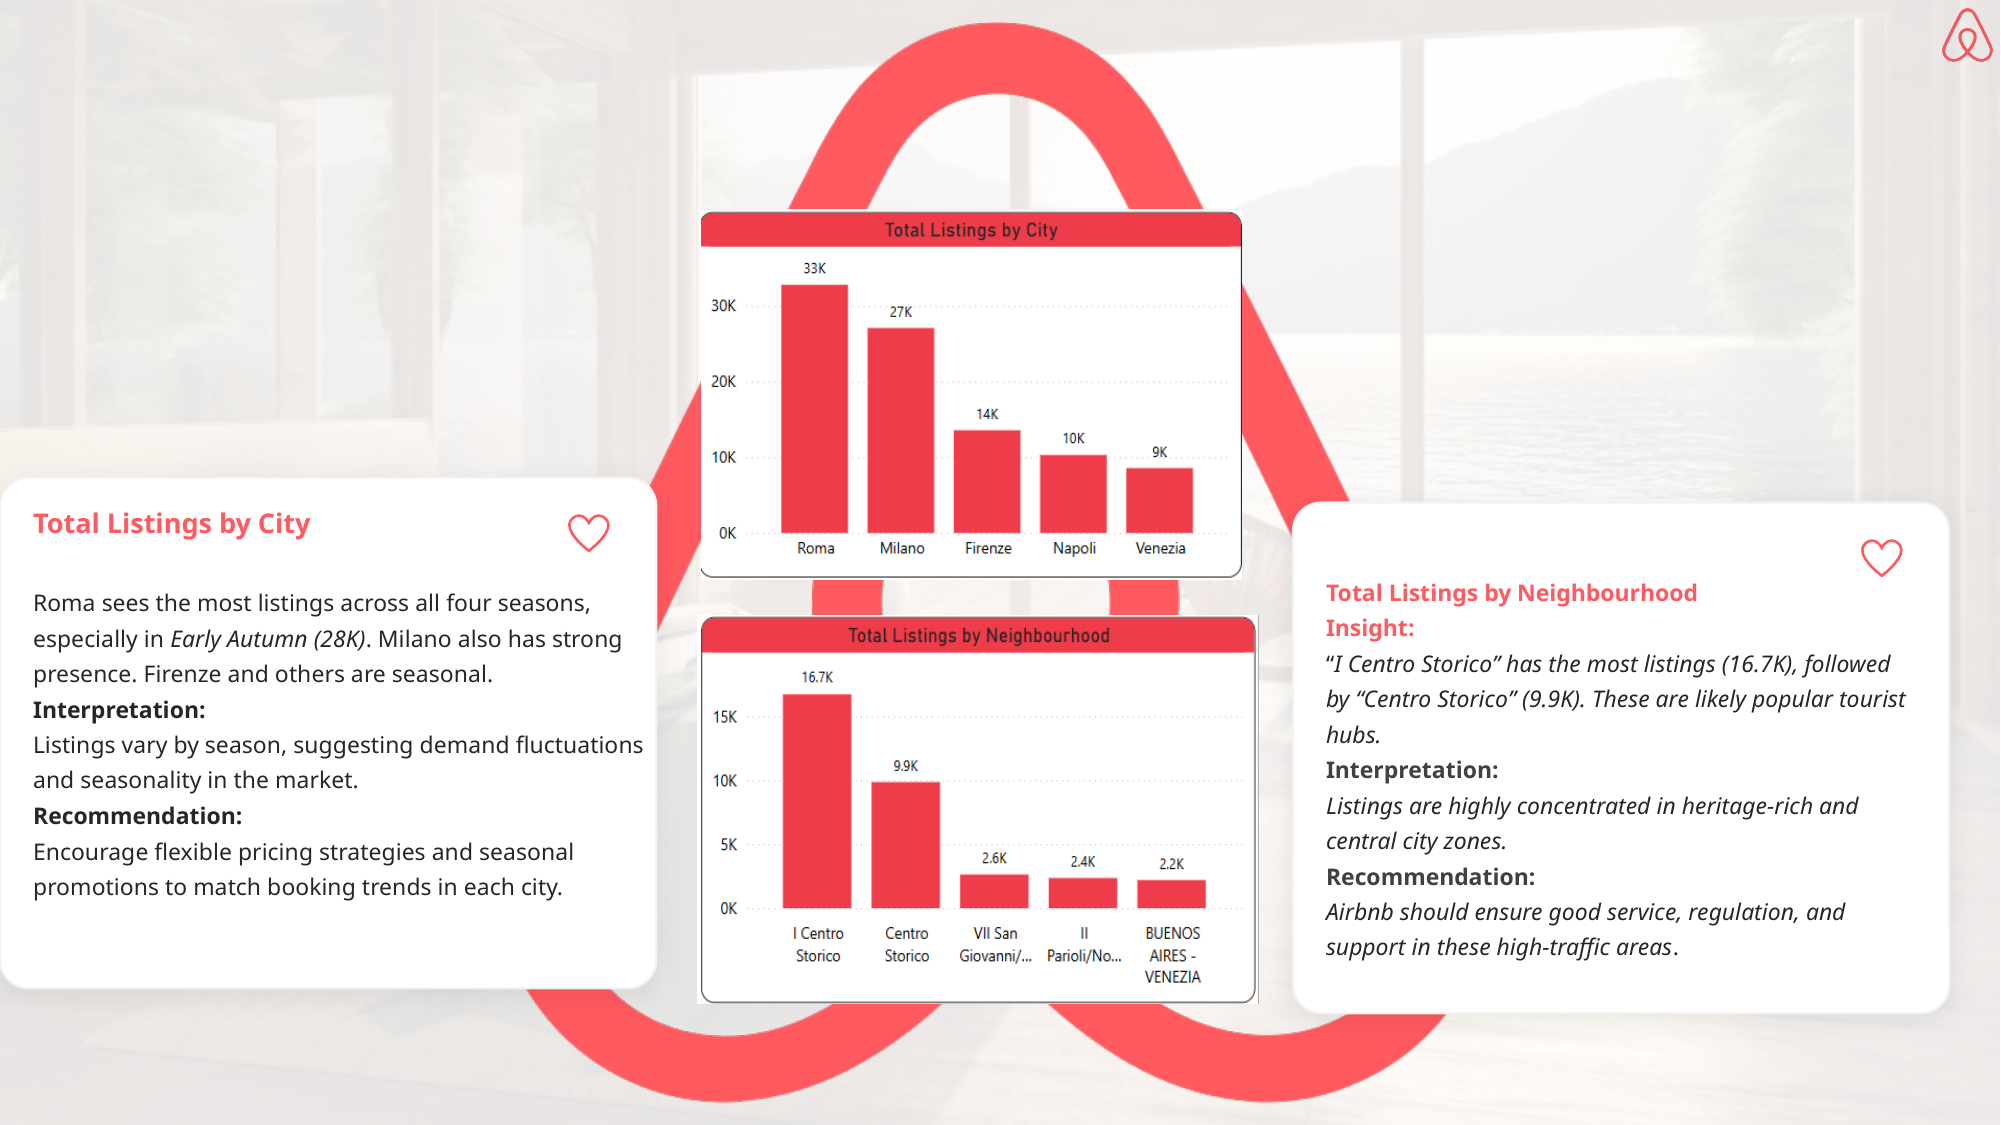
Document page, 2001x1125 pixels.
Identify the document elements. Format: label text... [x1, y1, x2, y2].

text_box Roma sees the most listings across all four seasons, especially in Early Autumn (28K). Milano also has strong presence. Firenze and others are seasonal. Interpretation: Listings vary by season, suggesting demand fluctuations and seasonality in the market. Recommendation: Encourage flexible pricing strategies and seasonal promotions to match booking trends in each city. [18, 573, 684, 943]
text_box Total Listings by City [18, 498, 558, 546]
text_box [0, 476, 658, 990]
text_box Total Listings by Neighbourhood Insight: “I Centro Storico” has the most listings (16.7K), followed by “Centro Storico” (9.9K). These are likely popular tourist hubs. Interpretation: Listings are highly concentrated in heritage-rich and central city zones. Recommendation: Airbnb should ensure good service, regulation, and support in these high-traffic areas. [1311, 563, 1935, 1004]
text_box [569, 515, 609, 551]
text_box [1862, 540, 1902, 576]
picture [495, 22, 1505, 1103]
text_box [1291, 501, 1951, 1015]
picture [1942, 8, 1993, 62]
